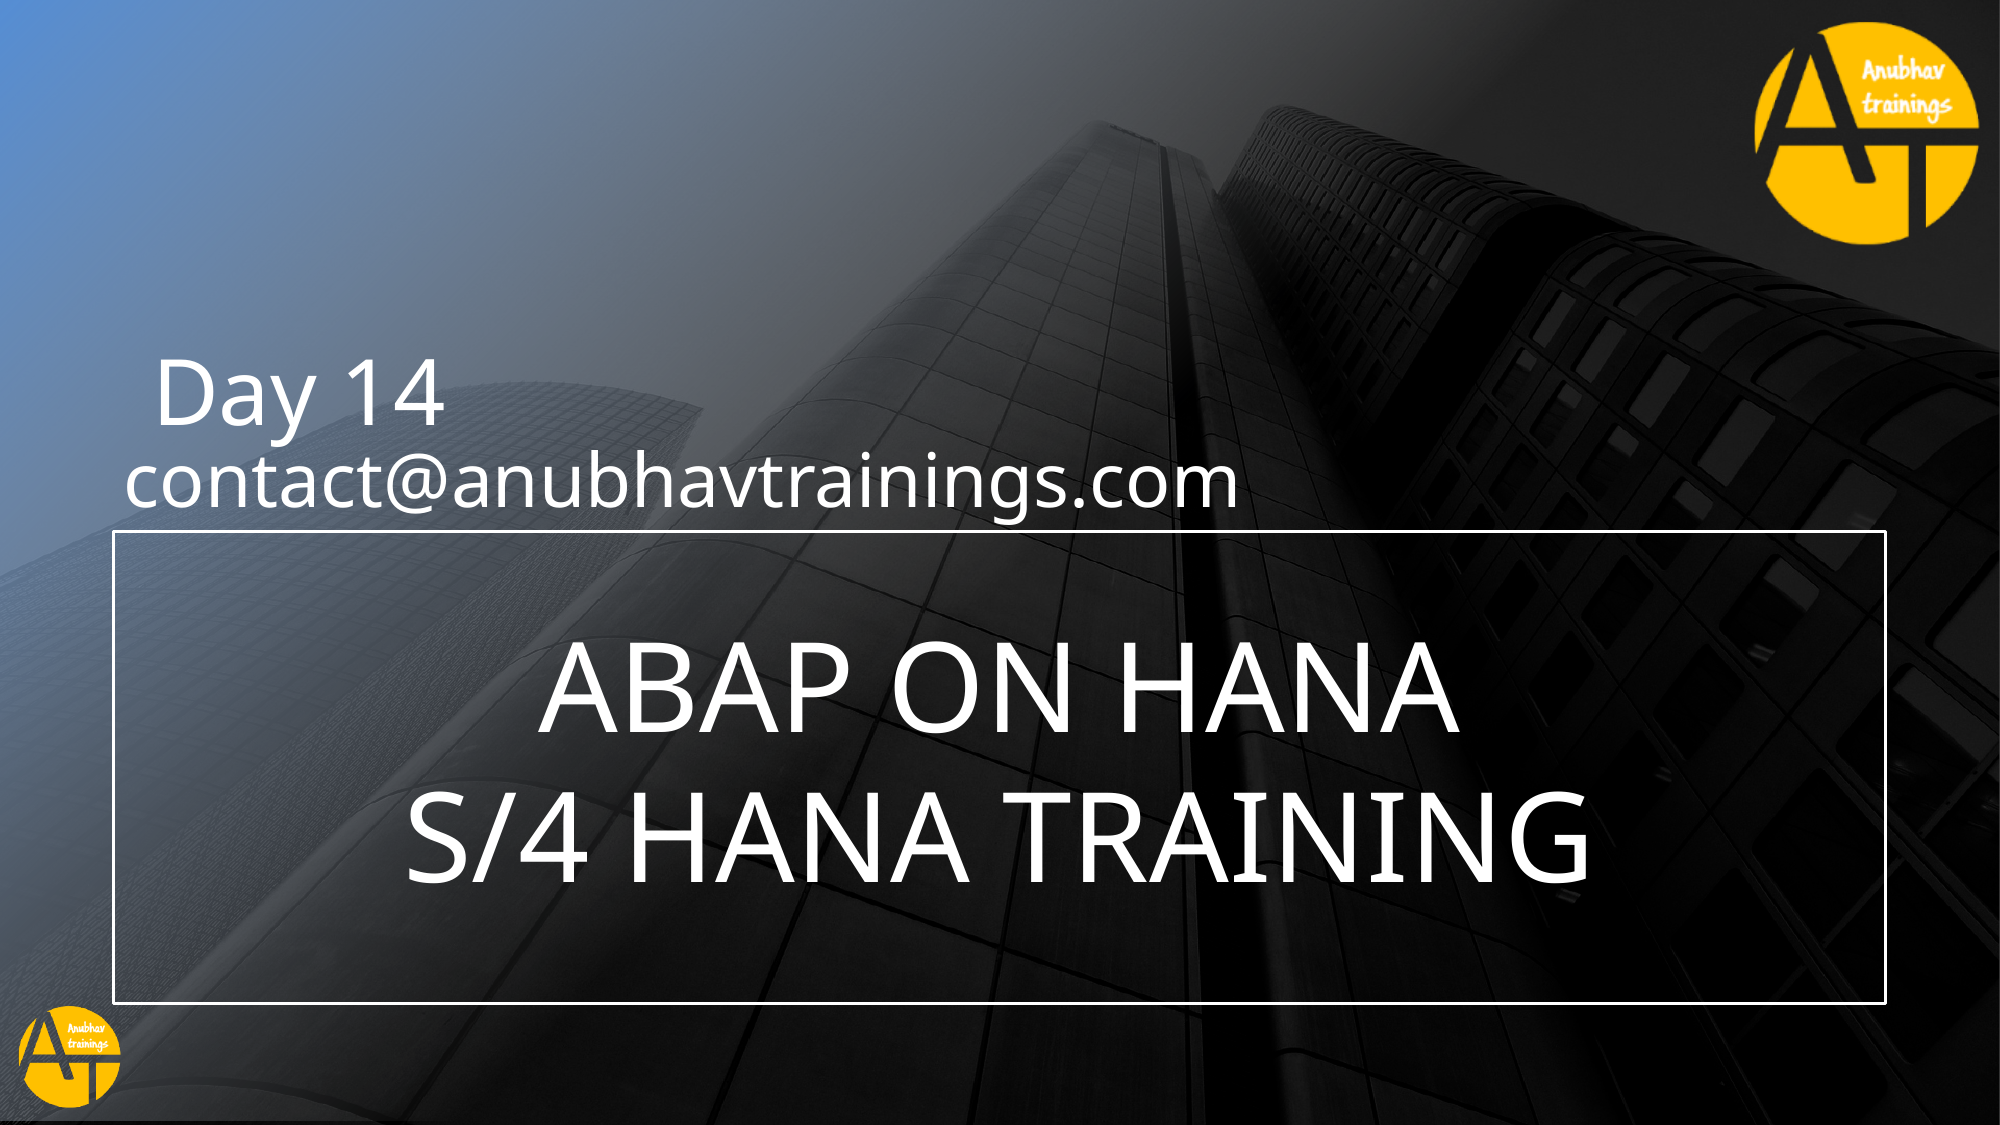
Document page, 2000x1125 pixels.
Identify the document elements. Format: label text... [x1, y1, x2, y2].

text_box Day 14 [137, 326, 823, 451]
picture [7, 999, 126, 1116]
picture [1731, 6, 1993, 265]
text_box [0, 0, 2000, 1122]
text_box [112, 529, 1888, 1006]
text_box contact@anubhavtrainings.com [109, 425, 1346, 530]
